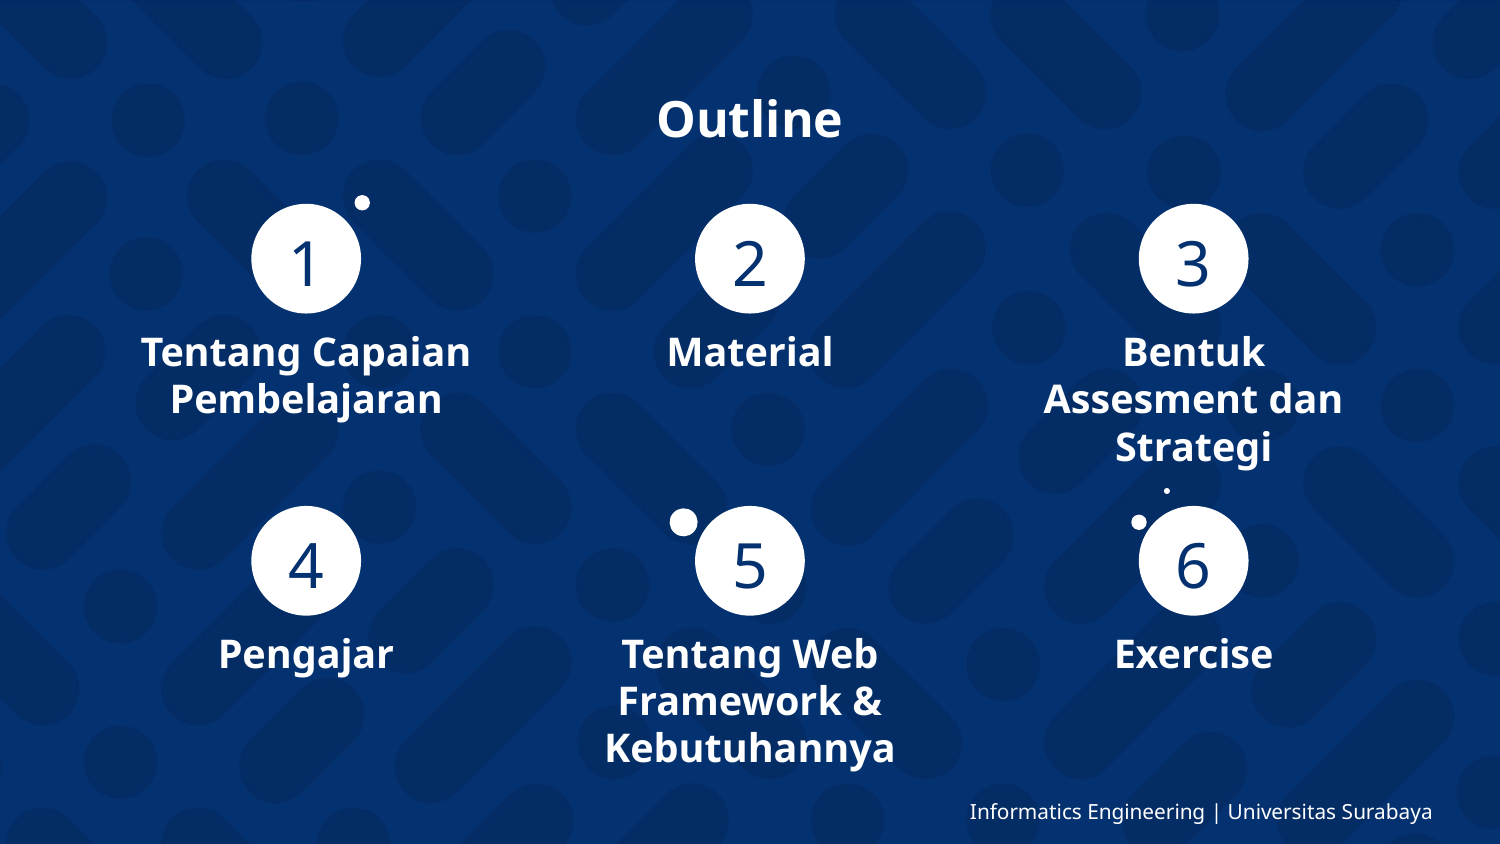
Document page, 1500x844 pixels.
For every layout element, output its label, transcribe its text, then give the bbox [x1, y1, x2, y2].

subtitle Tentang Web Framework & Kebutuhannya [551, 613, 949, 683]
text_box [1131, 514, 1147, 531]
title Outline [51, 72, 1449, 167]
text_box Informatics Engineering | Universitas Surabaya [953, 791, 1448, 828]
title 6 [1138, 505, 1249, 616]
subtitle Bentuk Assesment dan Strategi [995, 311, 1393, 381]
title 1 [251, 203, 362, 314]
title 2 [695, 203, 805, 314]
text_box [354, 195, 370, 211]
subtitle Exercise [995, 613, 1393, 683]
picture [0, 0, 1500, 844]
subtitle Material [551, 311, 949, 381]
title 3 [1138, 203, 1249, 314]
title 5 [695, 505, 805, 616]
subtitle Pengajar [107, 613, 505, 683]
text_box [669, 508, 698, 537]
subtitle Tentang Capaian Pembelajaran [107, 311, 505, 381]
title 4 [251, 505, 362, 616]
text_box [1163, 488, 1170, 494]
